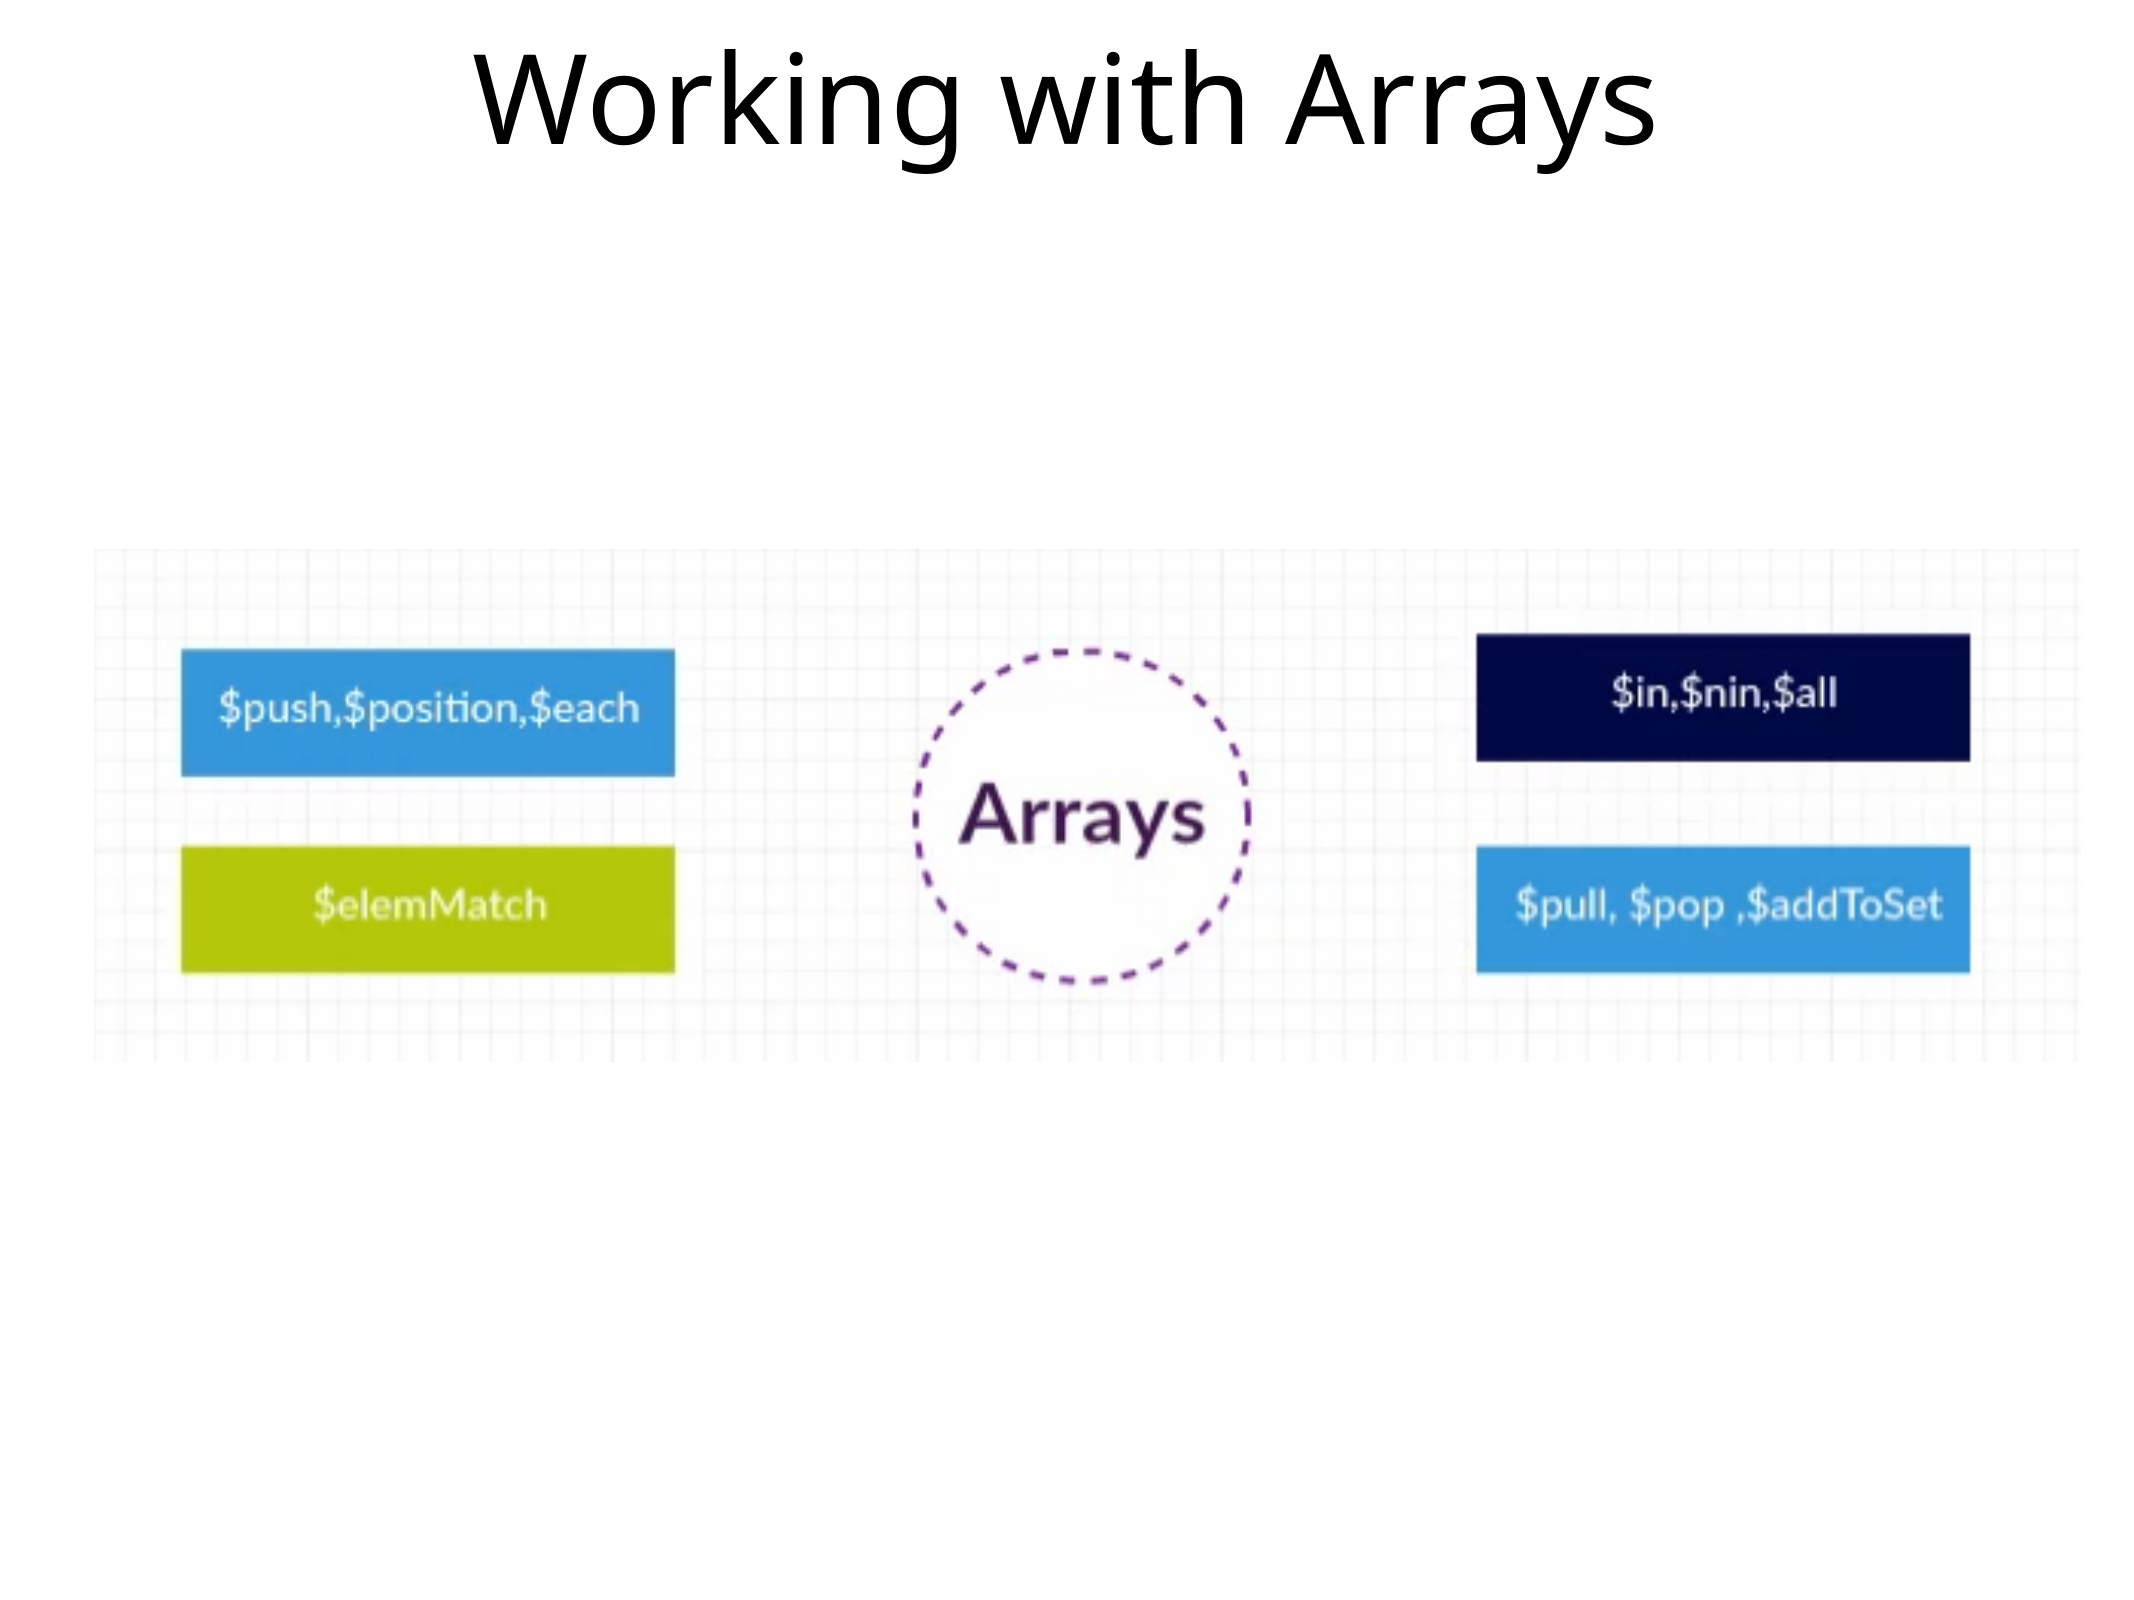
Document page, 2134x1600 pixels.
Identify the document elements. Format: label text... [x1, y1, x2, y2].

picture [93, 549, 2081, 1062]
text_box Working with Arrays [464, 11, 1669, 178]
